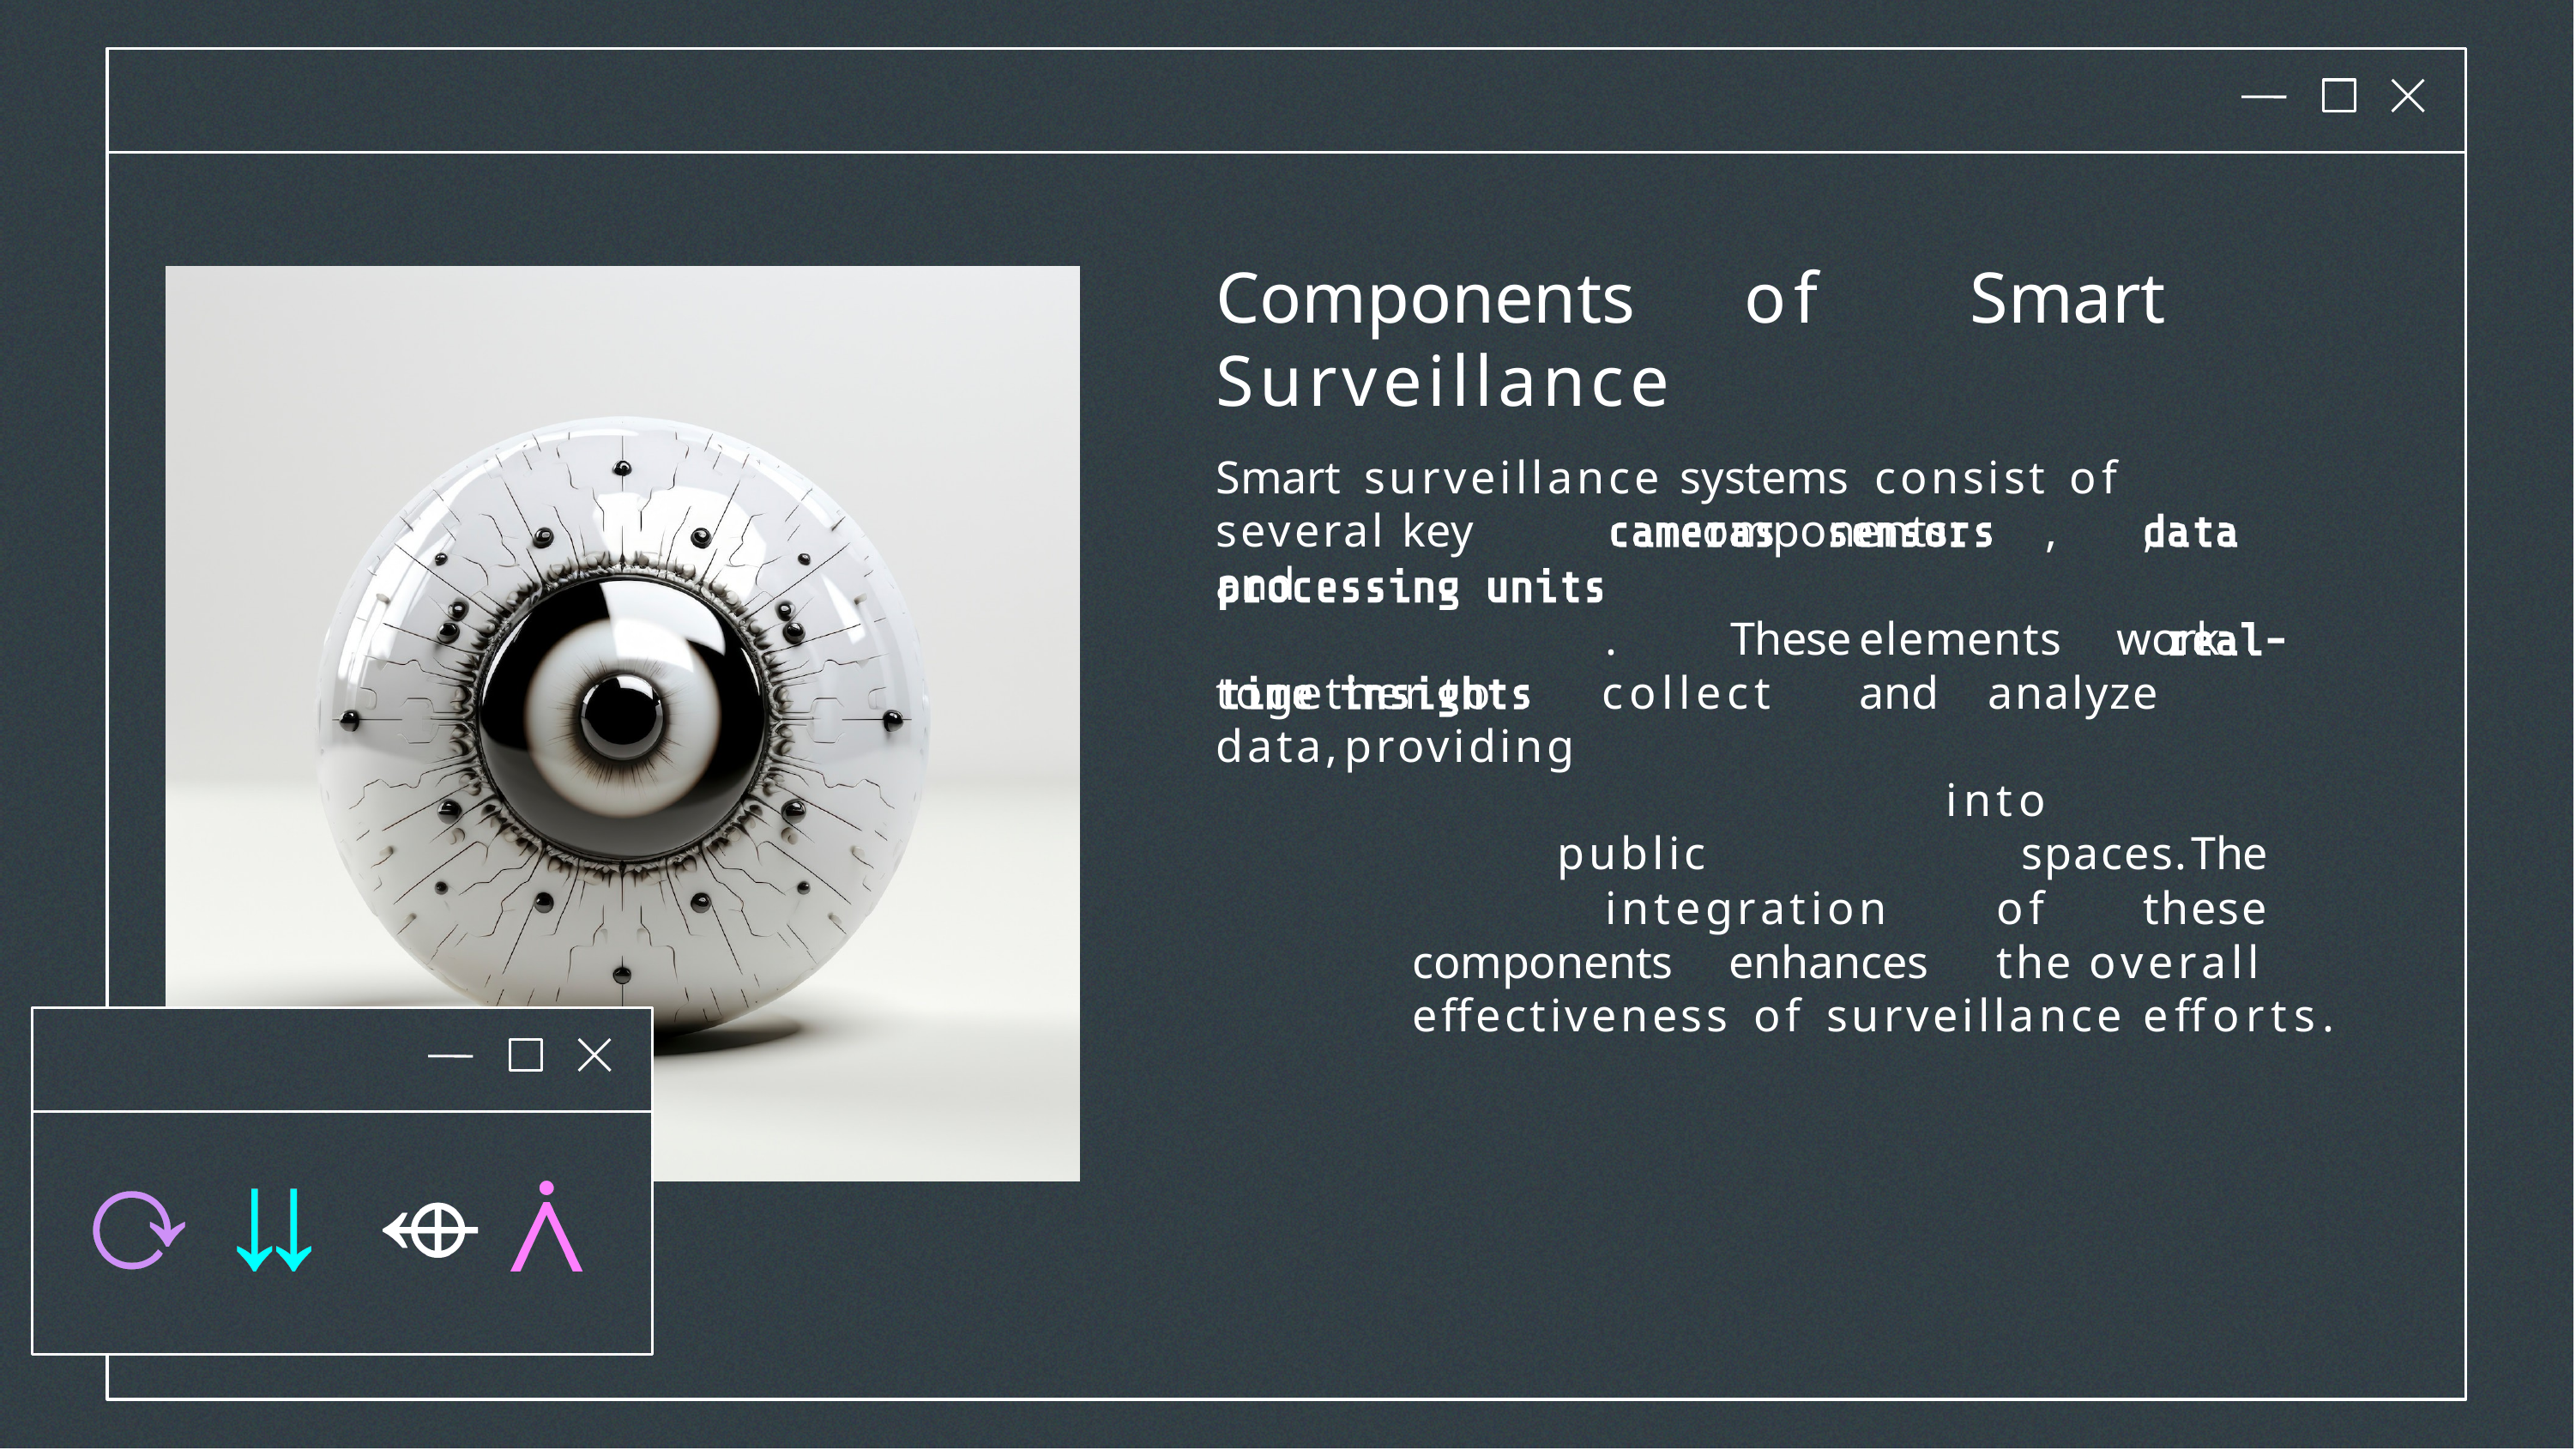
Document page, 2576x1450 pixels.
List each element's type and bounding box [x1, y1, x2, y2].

text_box [106, 46, 2468, 1401]
text_box [30, 266, 1081, 1356]
picture [0, 0, 2573, 1448]
text_box [1220, 513, 2285, 717]
